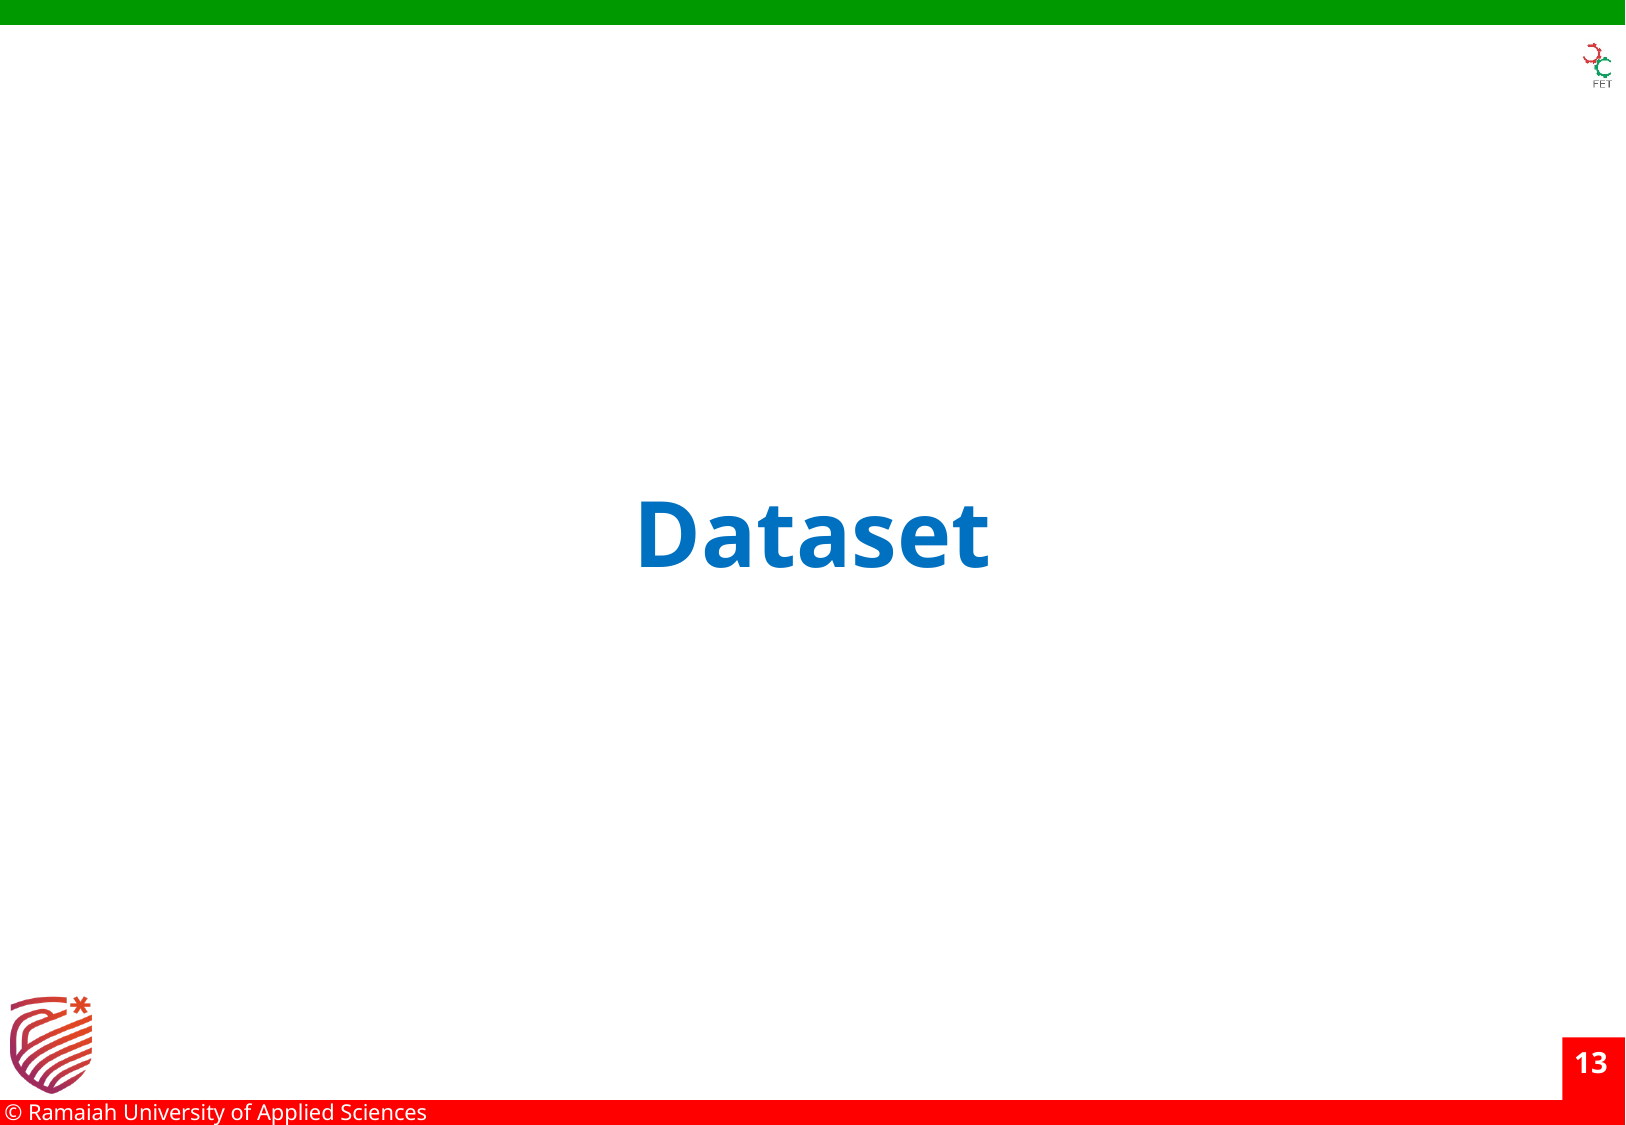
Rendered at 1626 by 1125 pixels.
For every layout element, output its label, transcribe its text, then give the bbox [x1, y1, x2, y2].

title Dataset [81, 468, 1544, 657]
picture [1570, 27, 1624, 103]
picture [10, 996, 92, 1094]
